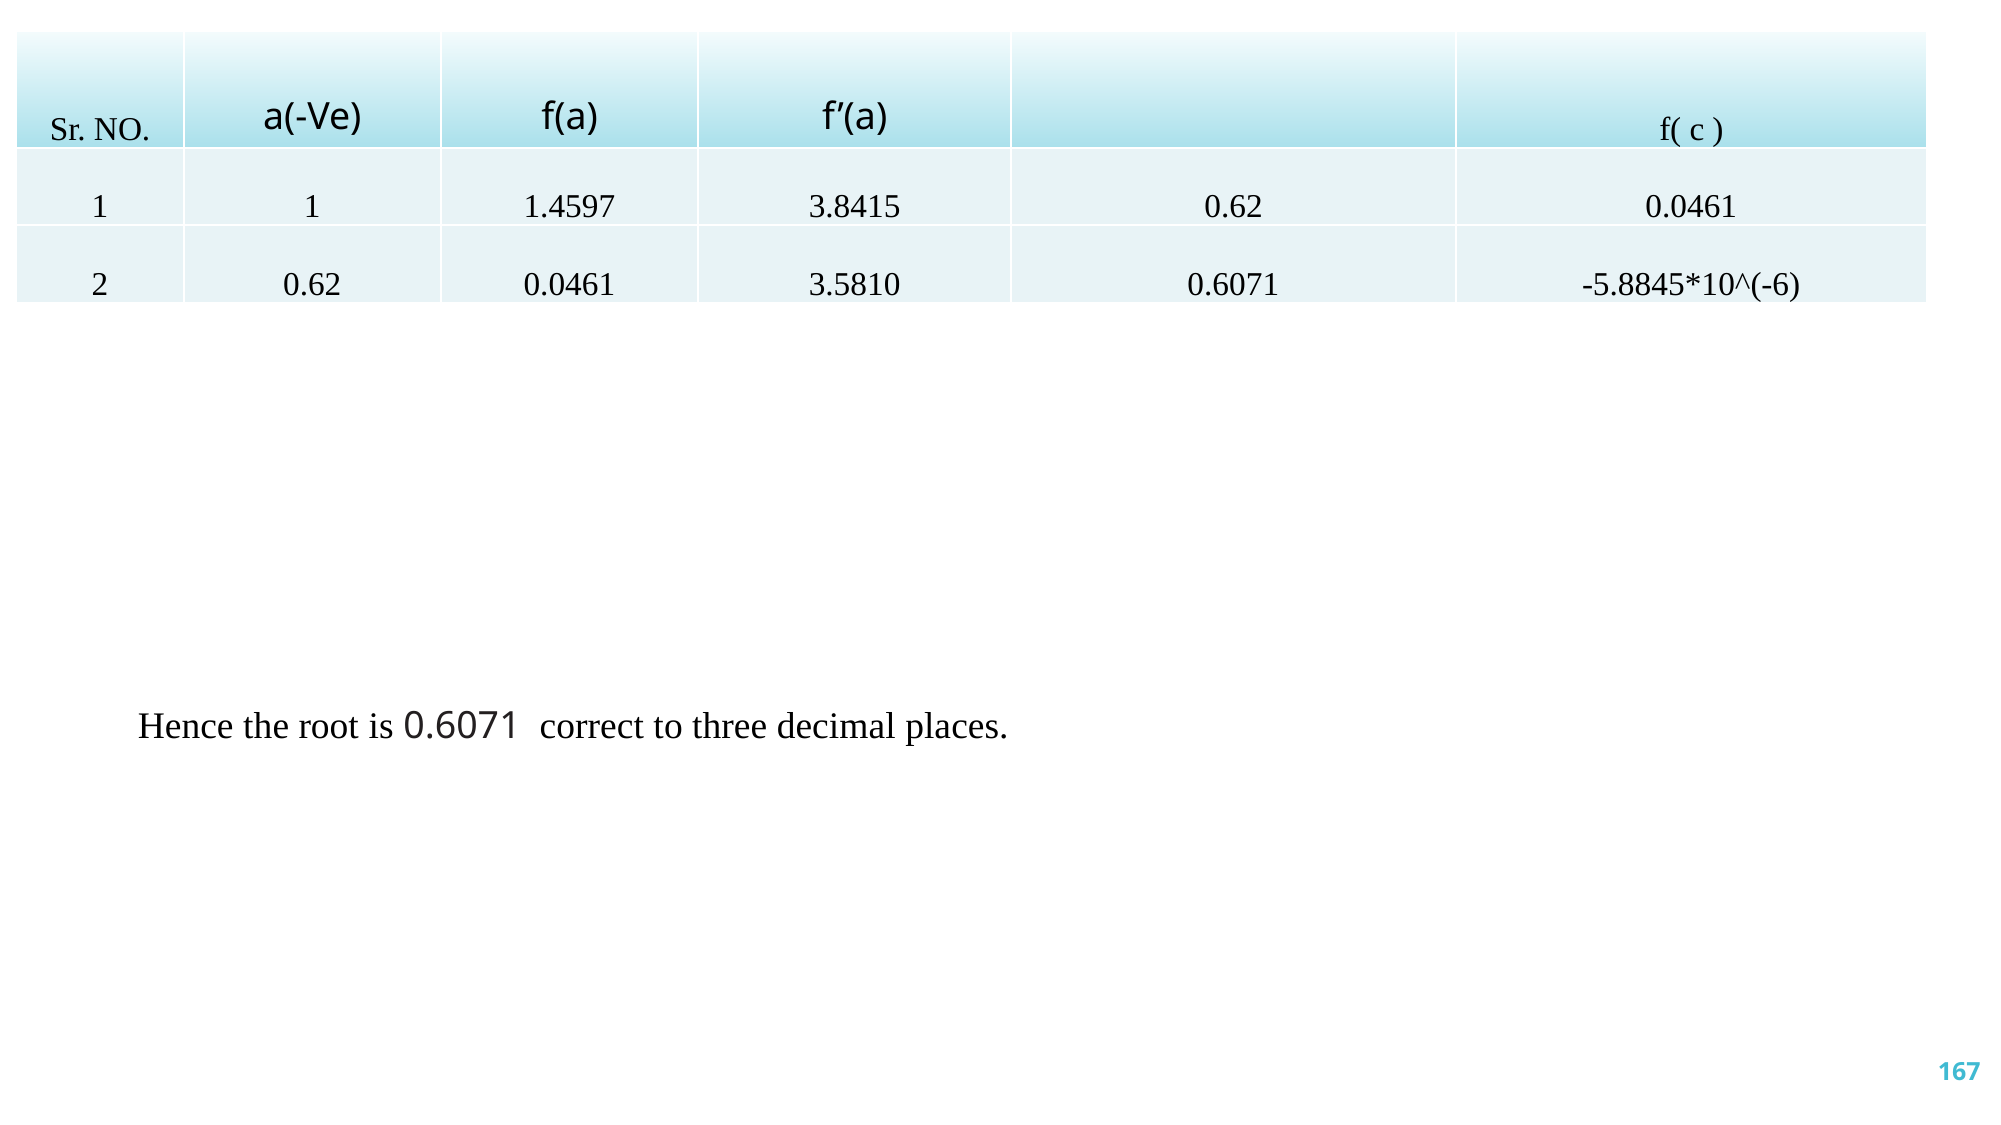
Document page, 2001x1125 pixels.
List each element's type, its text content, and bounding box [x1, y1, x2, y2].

text_box Hence the root is 0.6071 correct to three decimal places. [123, 693, 1517, 754]
slide_number 167 [1744, 1042, 1996, 1103]
